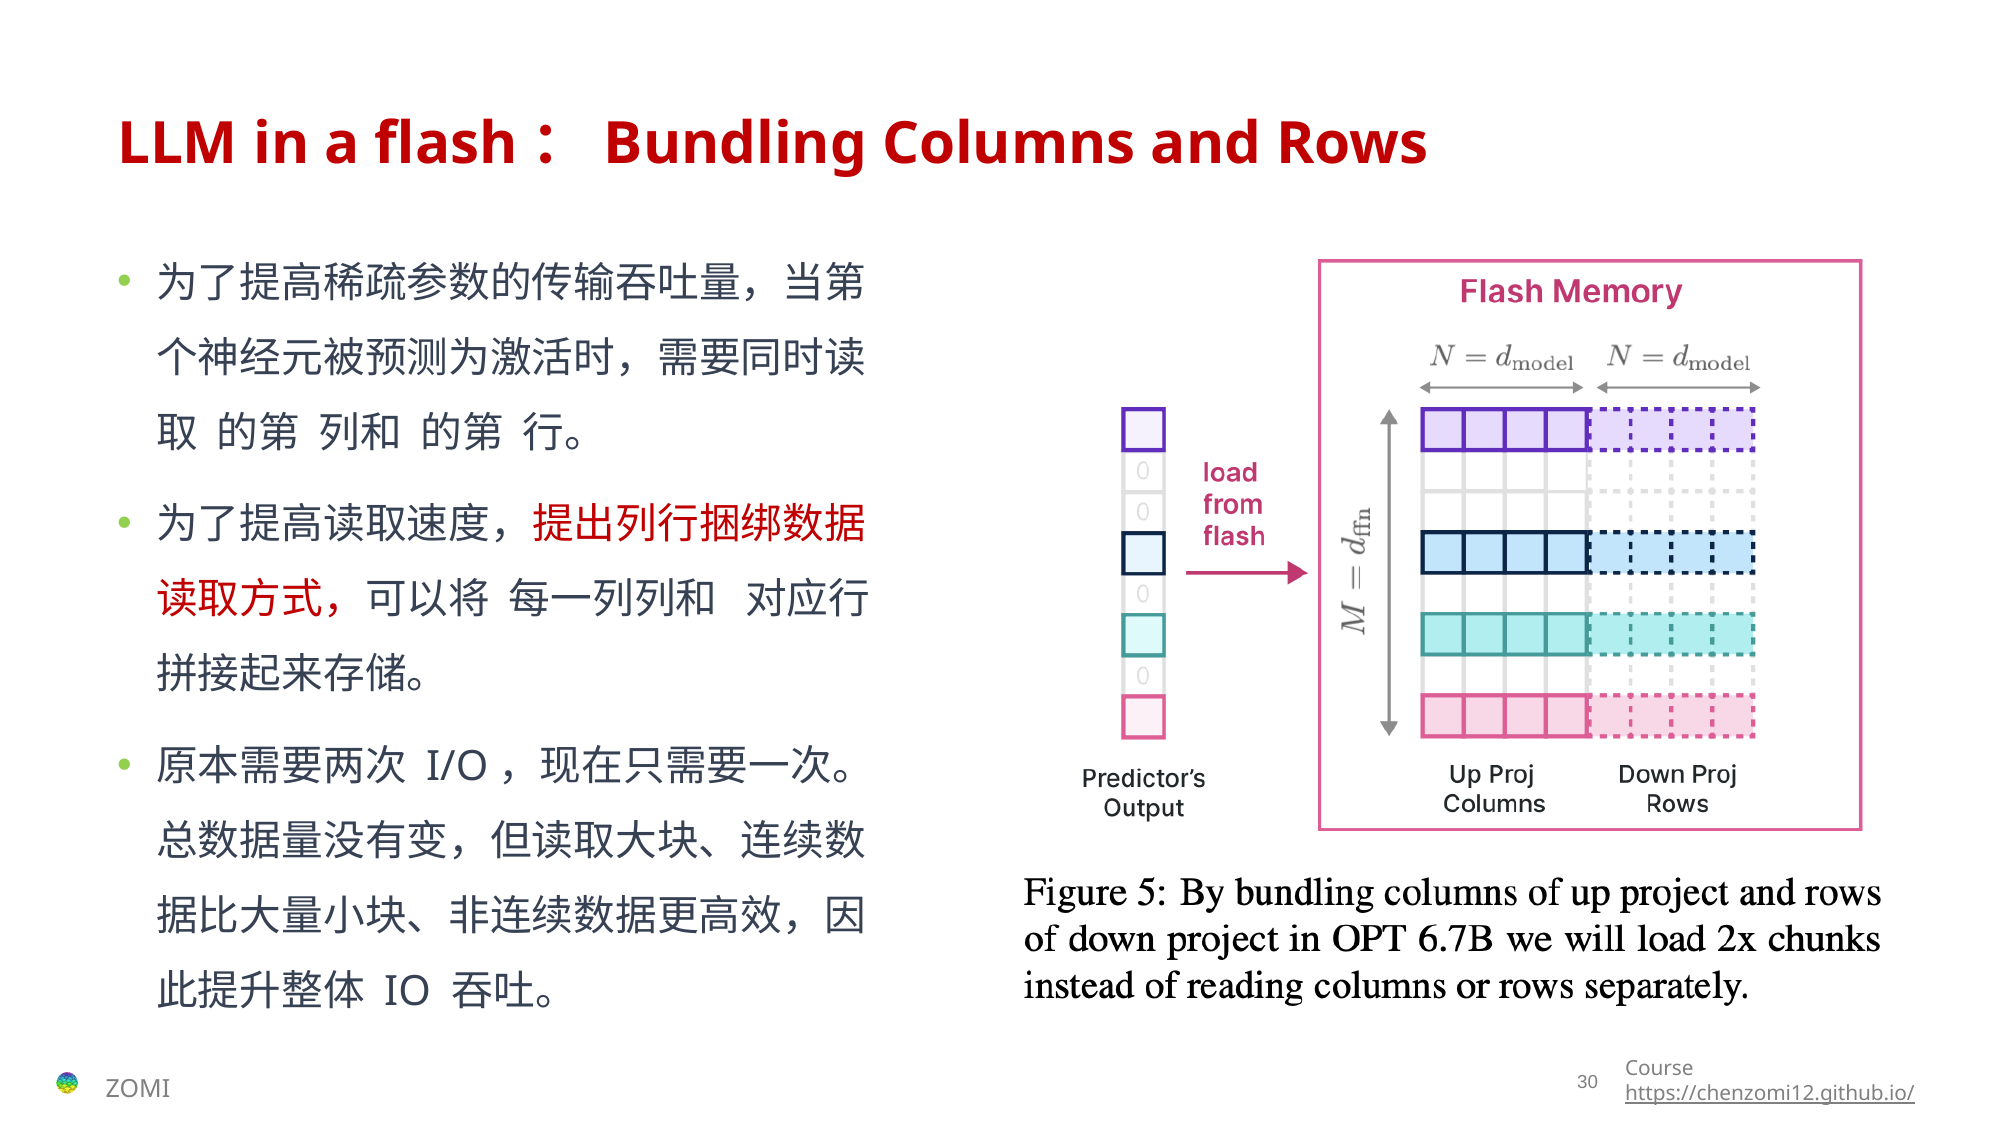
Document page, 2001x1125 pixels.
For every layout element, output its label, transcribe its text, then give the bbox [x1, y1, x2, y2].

picture [57, 1073, 77, 1093]
picture [1010, 222, 1901, 1043]
title LLM in a flash：Bundling Columns and Rows [102, 91, 1901, 189]
